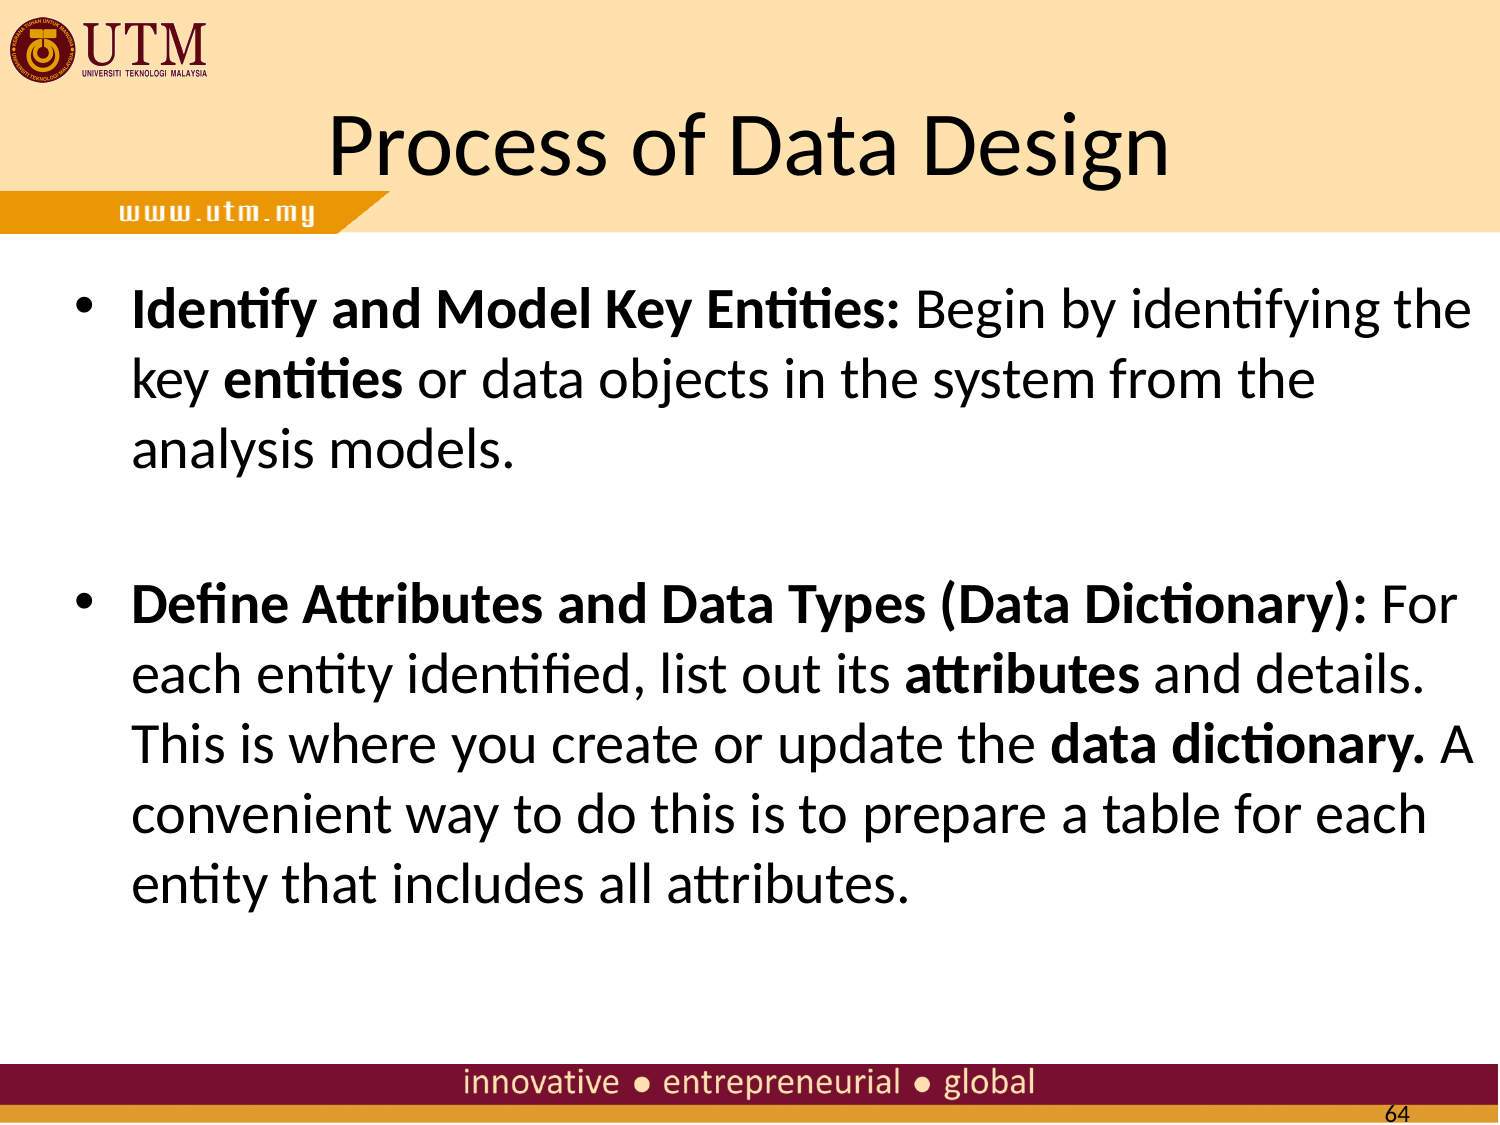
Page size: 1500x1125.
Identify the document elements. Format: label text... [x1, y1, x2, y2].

picture [0, 191, 390, 234]
list Identify and Model Key Entities: Begin by identifying the key entities or data objects in the system from the analysis models. Define Attributes and Data Types (Data Dictionary): For each entity identified, list out its attributes and details. This is where you create or update the data dictionary. A convenient way to do this is to prepare a table for each entity that includes all attributes. [41, 262, 1500, 1005]
slide_number 64 [1074, 1082, 1425, 1125]
picture [0, 1064, 1498, 1123]
title Process of Data Design [75, 45, 1425, 233]
picture [10, 17, 207, 83]
